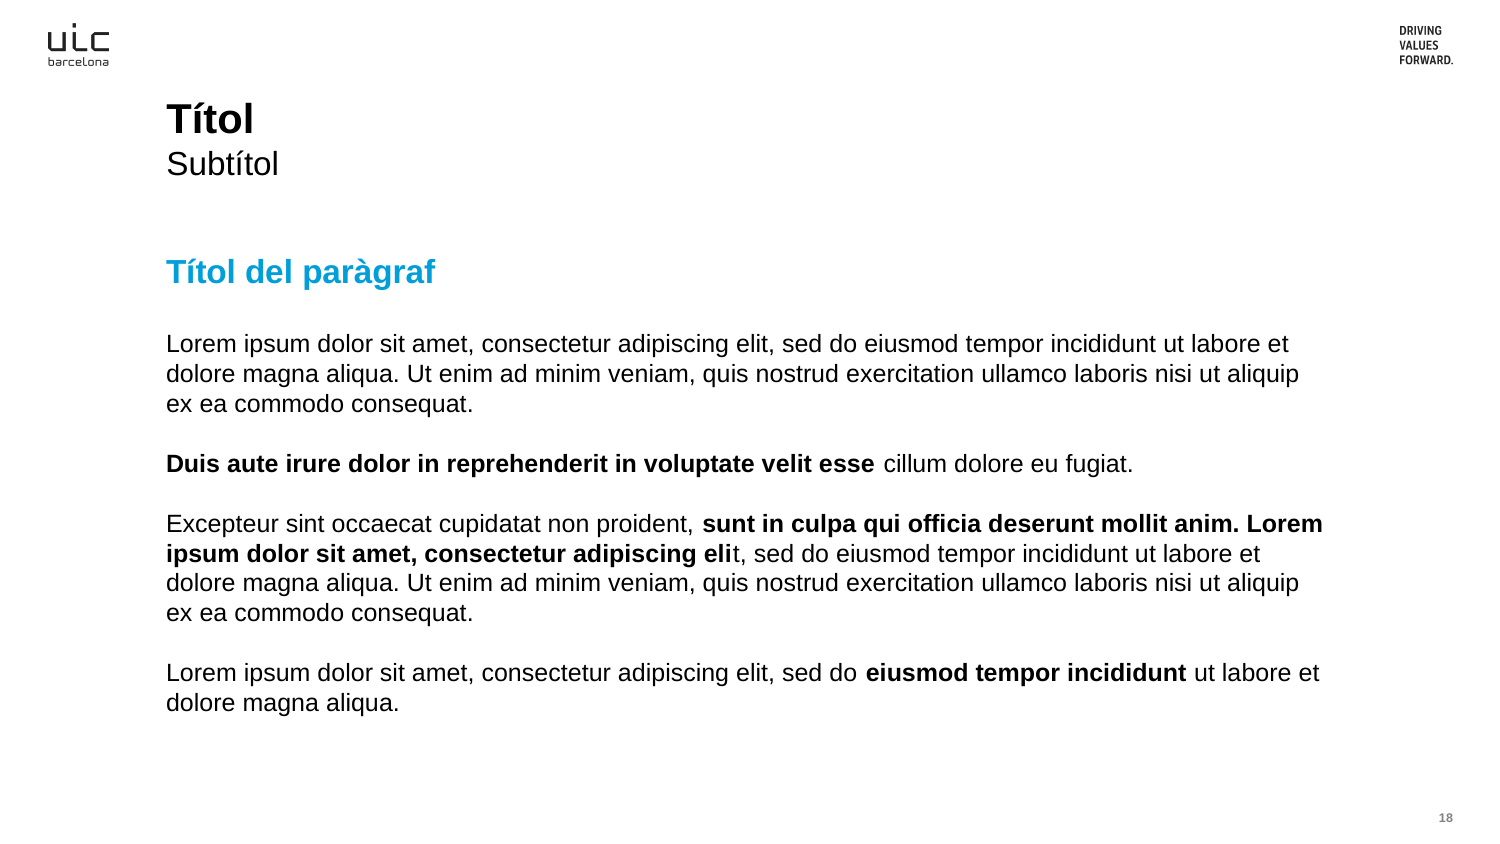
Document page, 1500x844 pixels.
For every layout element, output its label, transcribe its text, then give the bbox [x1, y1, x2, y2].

list Títol del paràgraf [165, 247, 1335, 298]
list Títol [166, 90, 744, 139]
list Subtítol [166, 139, 744, 205]
picture [1398, 24, 1454, 66]
list Lorem ipsum dolor sit amet, consectetur adipiscing elit, sed do eiusmod tempor incididunt ut labore et dolore magna aliqua. Ut enim ad minim veniam, quis nostrud exercitation ullamco laboris nisi ut aliquip ex ea commodo consequat. Duis aute irure dolor in reprehenderit in voluptate velit esse cillum dolore eu fugiat. Excepteur sint occaecat cupidatat non proident, sunt in culpa qui officia deserunt mollit anim. Lorem ipsum dolor sit amet, consectetur adipiscing elit, sed do eiusmod tempor incididunt ut labore et dolore magna aliqua. Ut enim ad minim veniam, quis nostrud exercitation ullamco laboris nisi ut aliquip ex ea commodo consequat. Lorem ipsum dolor sit amet, consectetur adipiscing elit, sed do eiusmod tempor incididunt ut labore et dolore magna aliqua. [165, 327, 1335, 724]
picture [47, 22, 110, 67]
